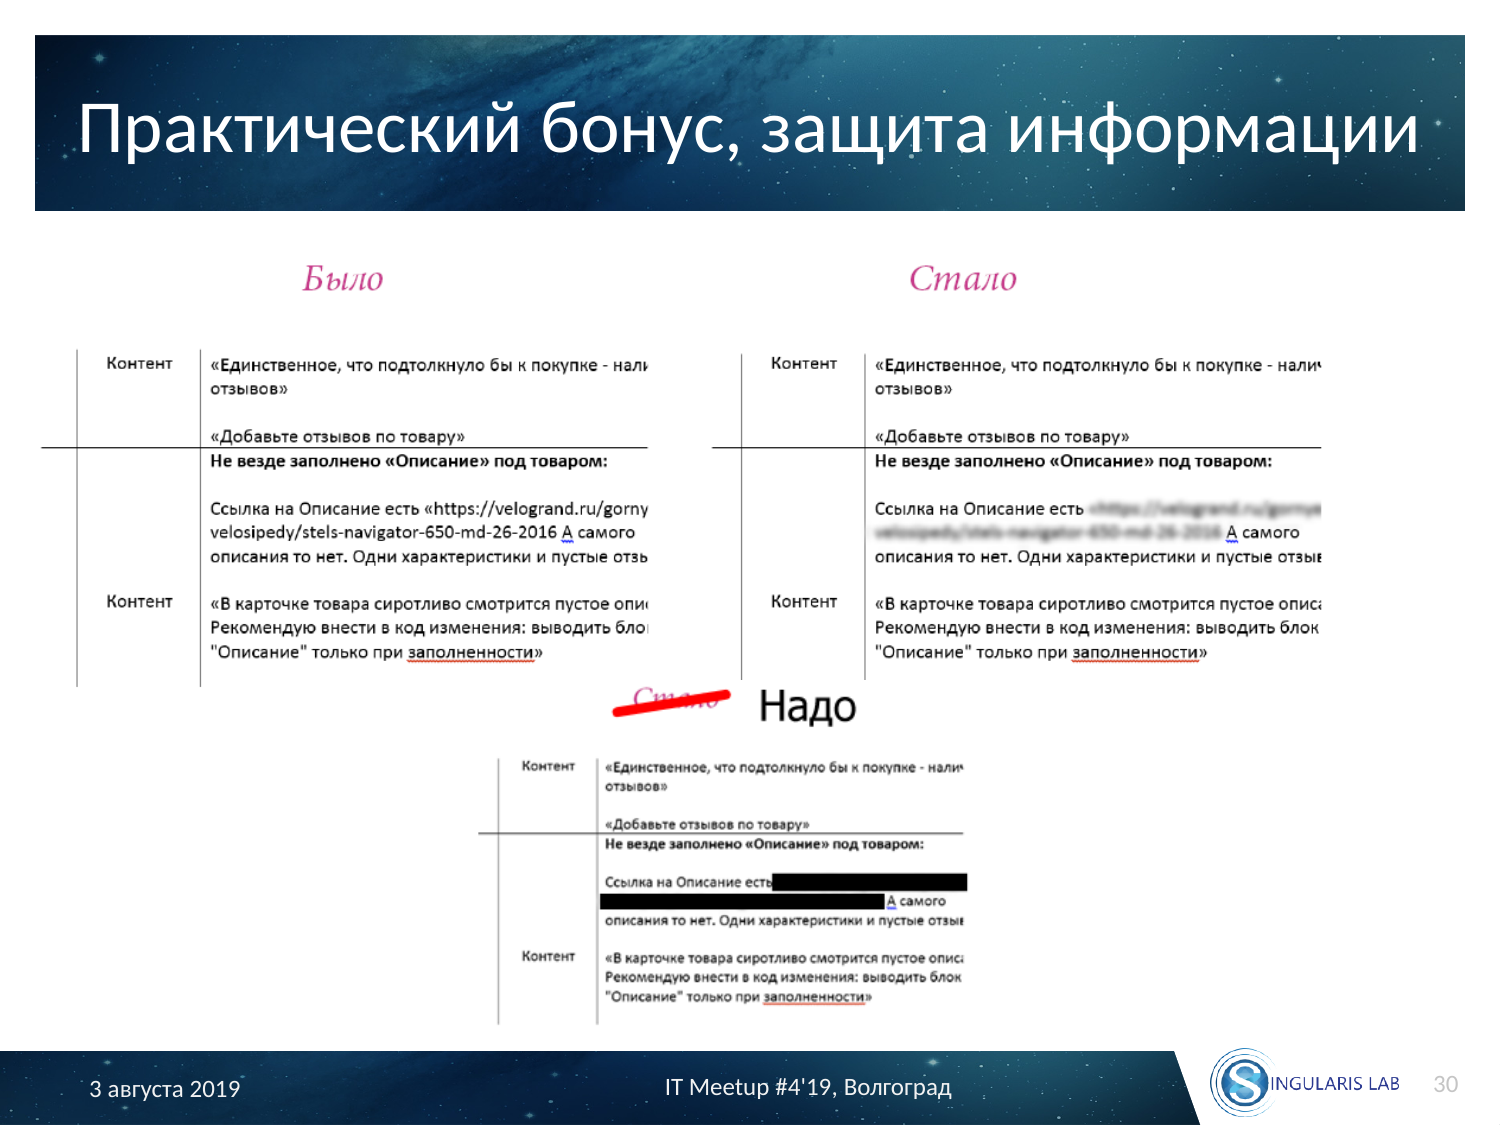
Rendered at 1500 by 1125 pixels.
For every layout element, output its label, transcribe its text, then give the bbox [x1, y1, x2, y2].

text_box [477, 680, 993, 1028]
picture [1210, 1048, 1399, 1117]
title Практический бонус, защита информации [35, 35, 1465, 211]
picture [34, 243, 1351, 713]
slide_number 3 августа 2019 [74, 1058, 433, 1117]
footer IT Meetup #4'19, Волгоград [457, 1057, 1161, 1115]
slide_number 30 [1406, 1053, 1486, 1113]
picture [0, 1051, 1200, 1125]
